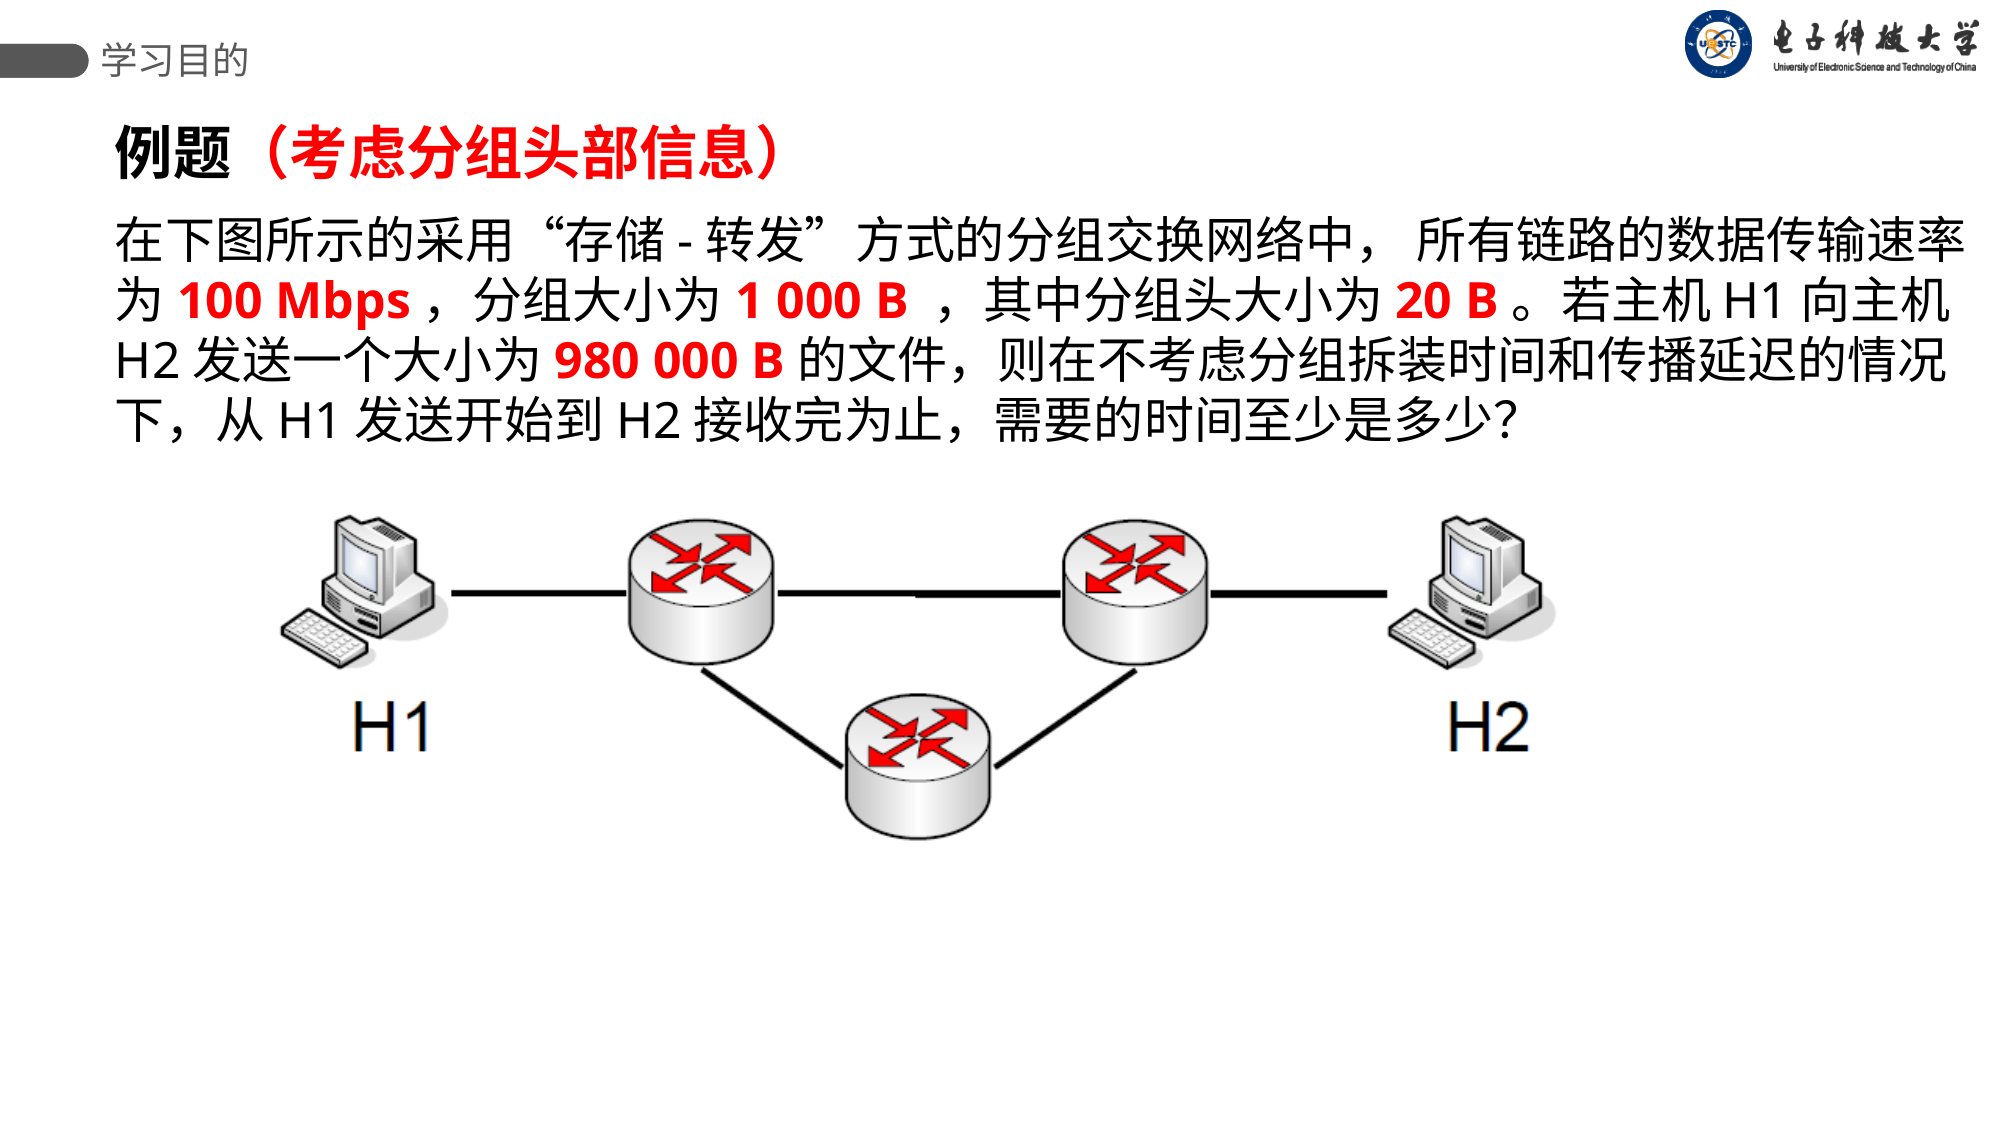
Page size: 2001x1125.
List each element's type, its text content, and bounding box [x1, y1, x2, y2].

picture [1685, 10, 1979, 78]
text_box [380, 80, 1656, 200]
text_box 在下图所示的采用“存储-转发”方式的分组交换网络中， 所有链路的数据传输速率为100 Mbps，分组大小为1 000 B ，其中分组头大小为20 B。若主机H1向主机H2发送一个大小为980 000 B的文件，则在不考虑分组拆装时间和传播延迟的情况下，从H1发送开始到H2接收完为止，需要的时间至少是多少？ [100, 200, 2000, 456]
text_box 例题（考虑分组头部信息） [100, 108, 1159, 194]
picture [274, 509, 1564, 847]
text_box 学习目的 [100, 28, 450, 91]
